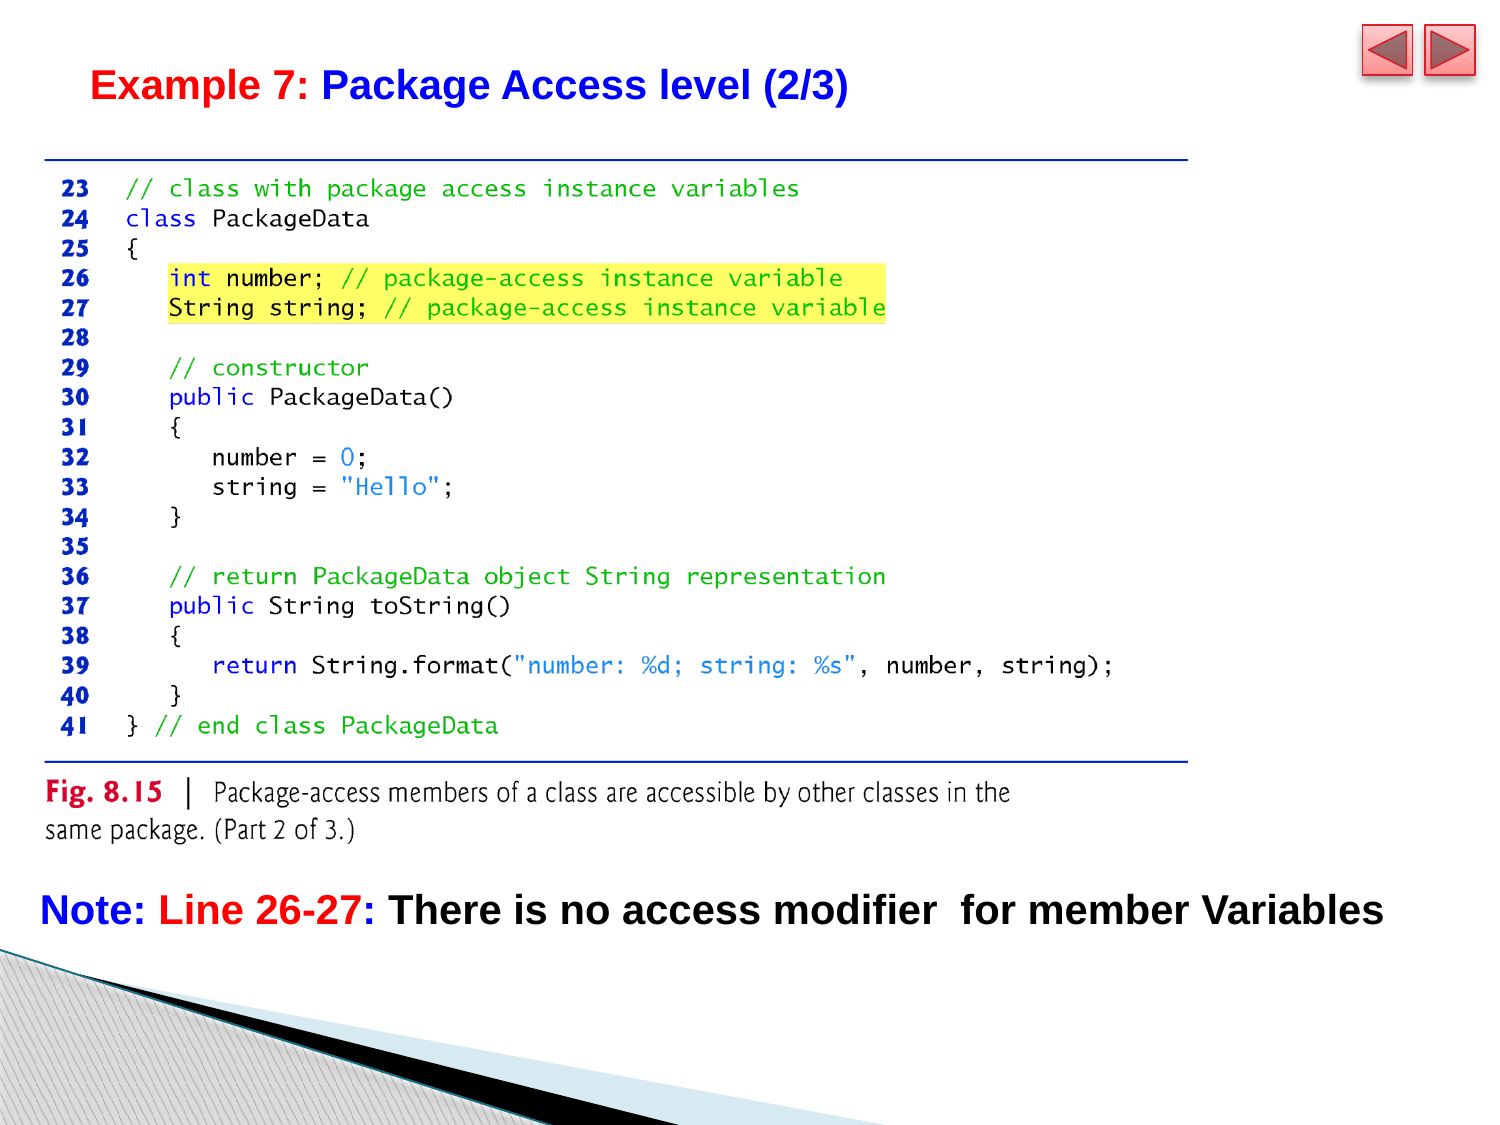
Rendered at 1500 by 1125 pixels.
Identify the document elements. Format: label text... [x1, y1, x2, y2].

picture [0, 106, 1500, 1018]
text_box Example 7: Package Access level (2/3) [74, 50, 1338, 106]
